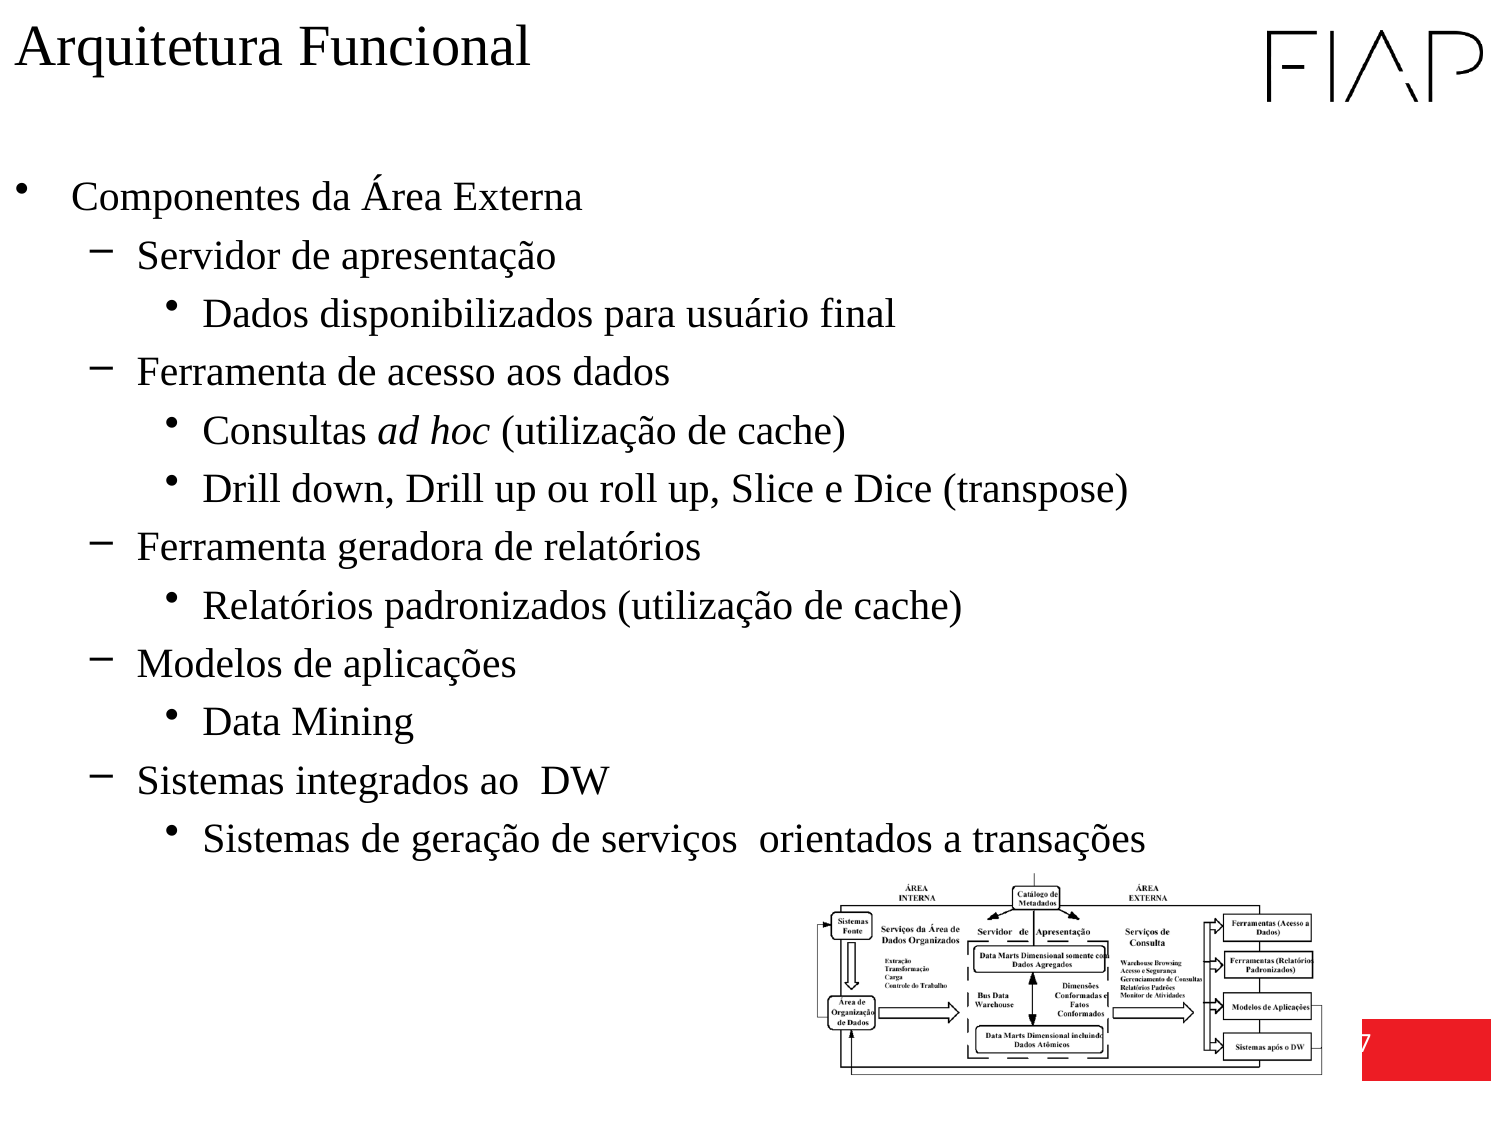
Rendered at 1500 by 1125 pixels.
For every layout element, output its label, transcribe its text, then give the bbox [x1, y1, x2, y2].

list Componentes da Área Externa Servidor de apresentação Dados disponibilizados para usuário final Ferramenta de acesso aos dados Consultas ad hoc (utilização de cache) Drill down, Drill up ou roll up, Slice e Dice (transpose) Ferramenta geradora de relatórios Relatórios padronizados (utilização de cache) Modelos de aplicações Data Mining Sistemas integrados ao DW Sistemas de geração de serviços orientados a transações [0, 161, 1275, 962]
picture [1362, 1019, 1491, 1081]
picture [808, 871, 1329, 1080]
picture [1267, 30, 1483, 102]
picture [1362, 1036, 1368, 1047]
title Arquitetura Funcional [0, 0, 1062, 119]
